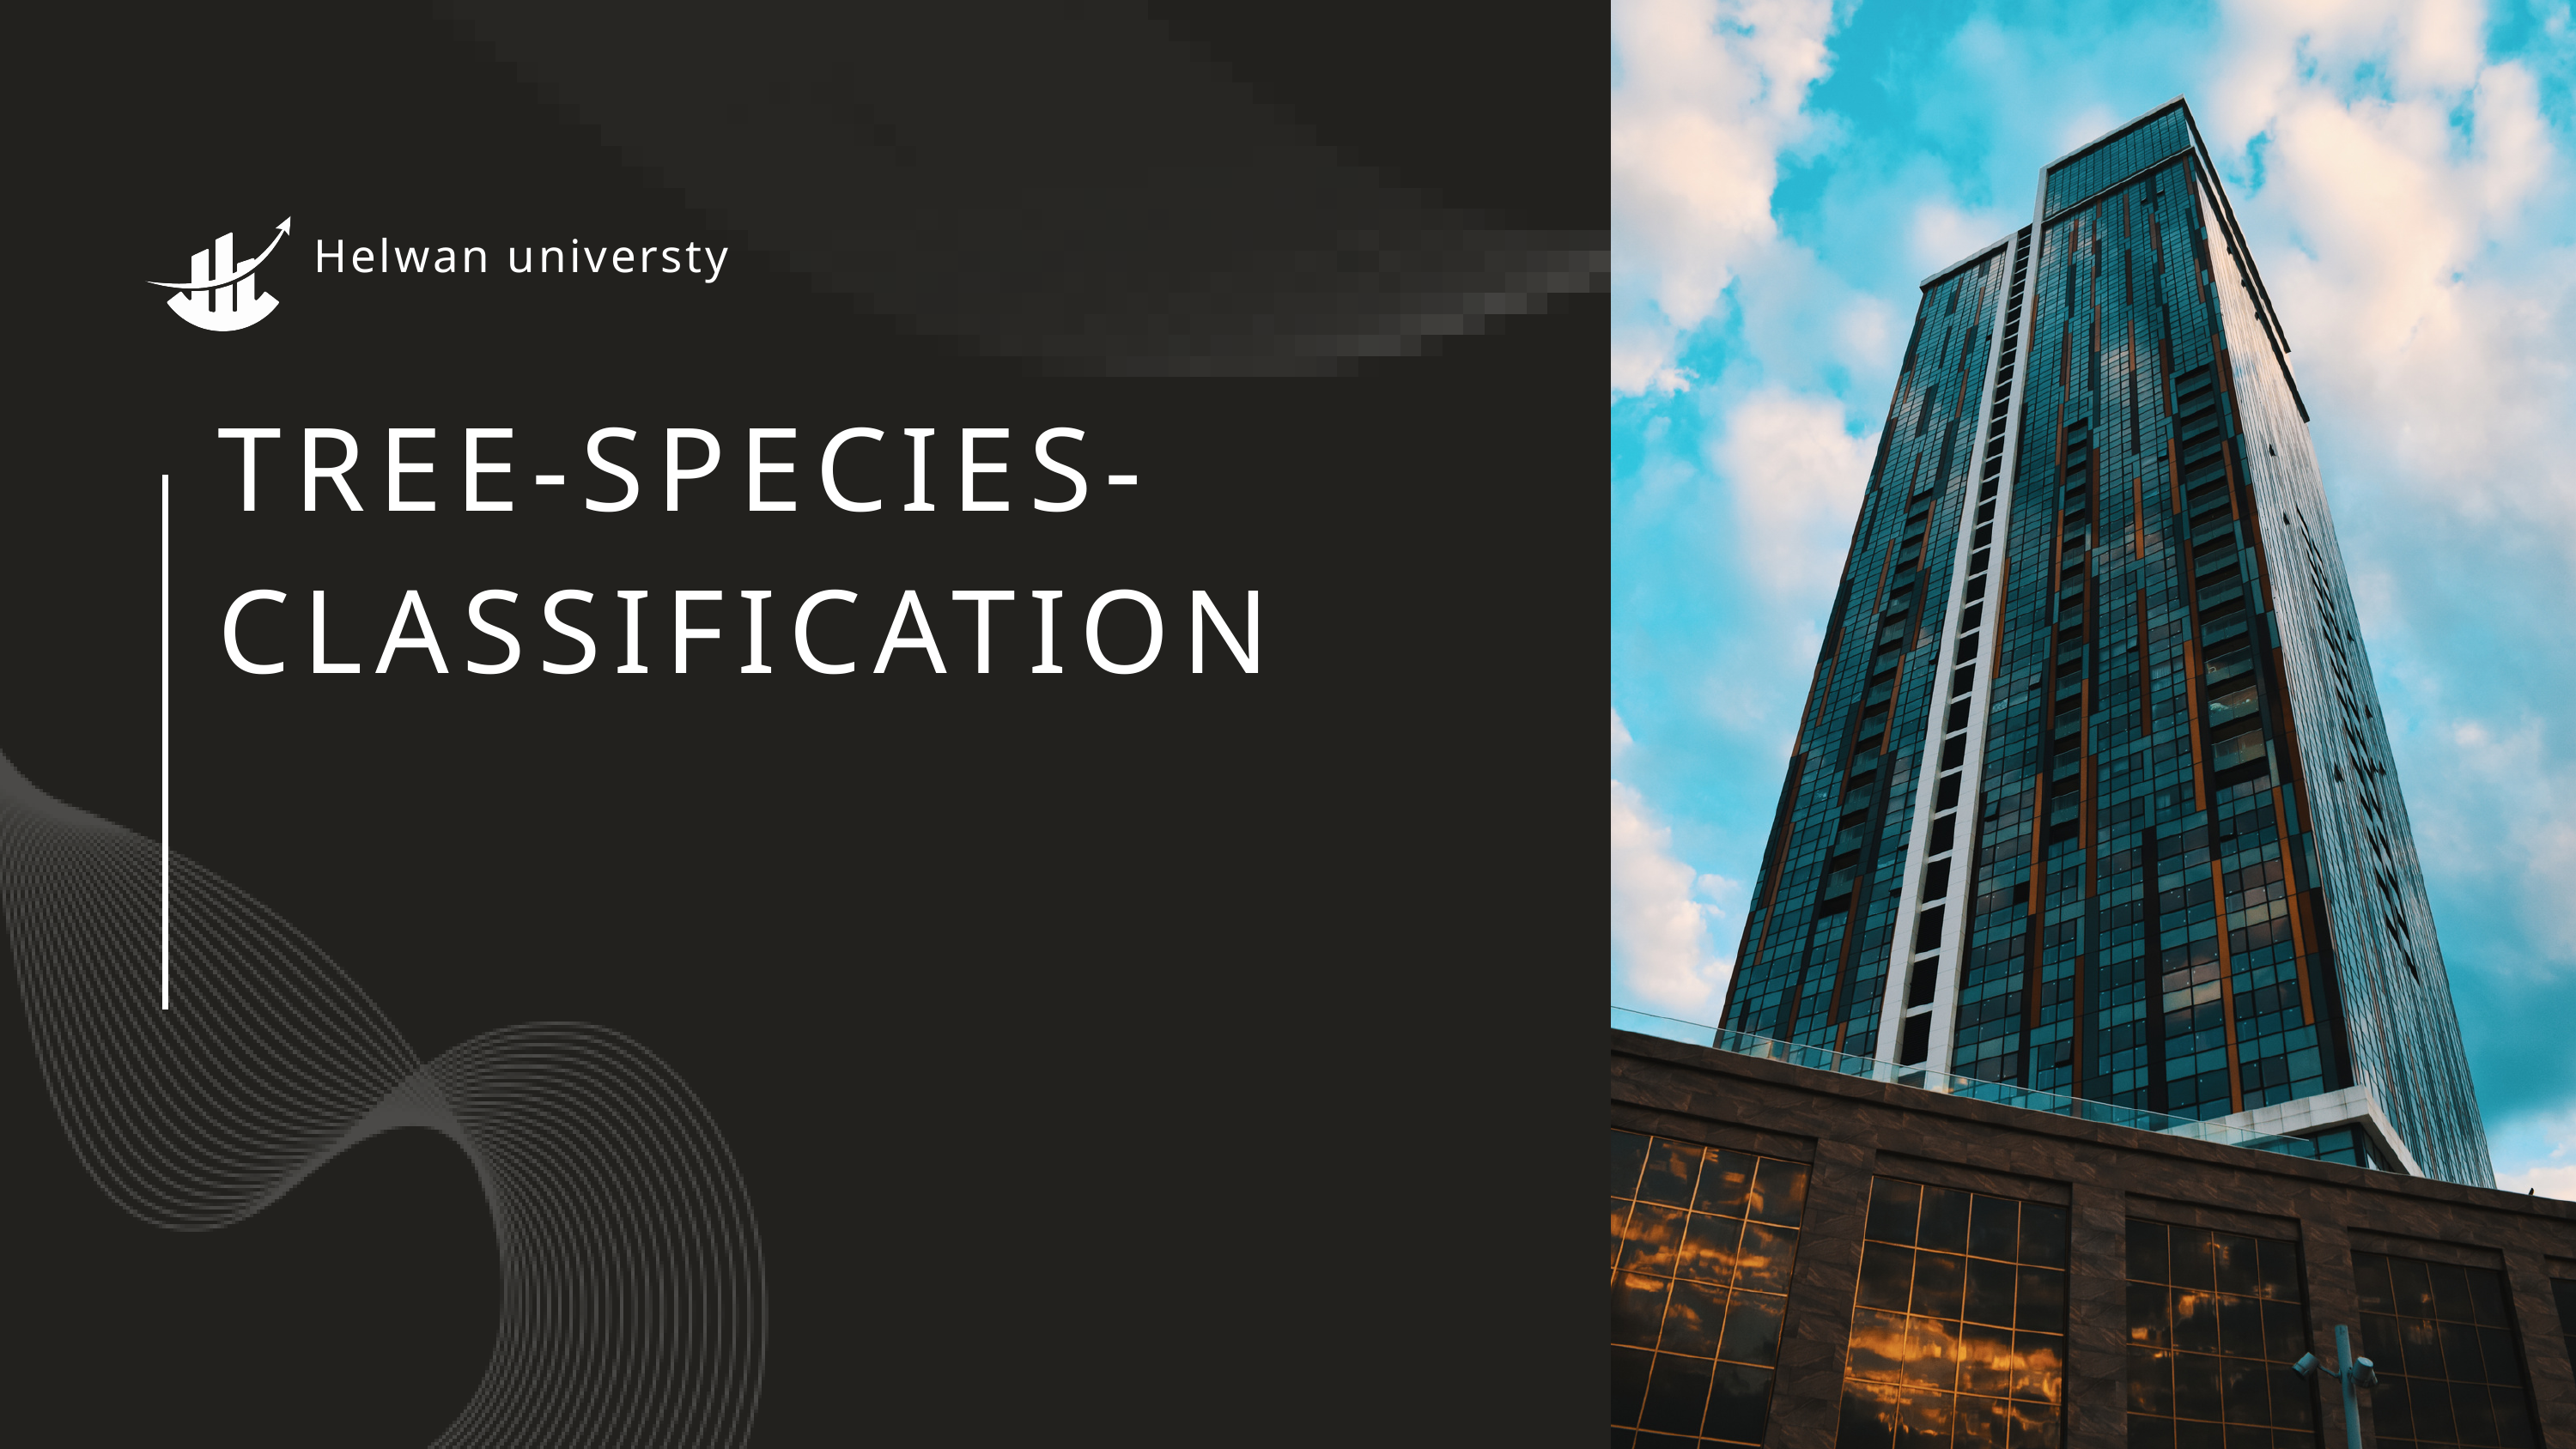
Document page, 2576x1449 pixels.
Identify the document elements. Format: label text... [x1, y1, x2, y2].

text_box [161, 474, 169, 1010]
text_box TREE-SPECIES-CLASSIFICATION [217, 373, 2031, 1016]
text_box [144, 215, 291, 332]
text_box Helwan universty [313, 233, 736, 282]
text_box [0, 390, 805, 1449]
text_box [0, 0, 1611, 390]
text_box [1611, 0, 2576, 1449]
